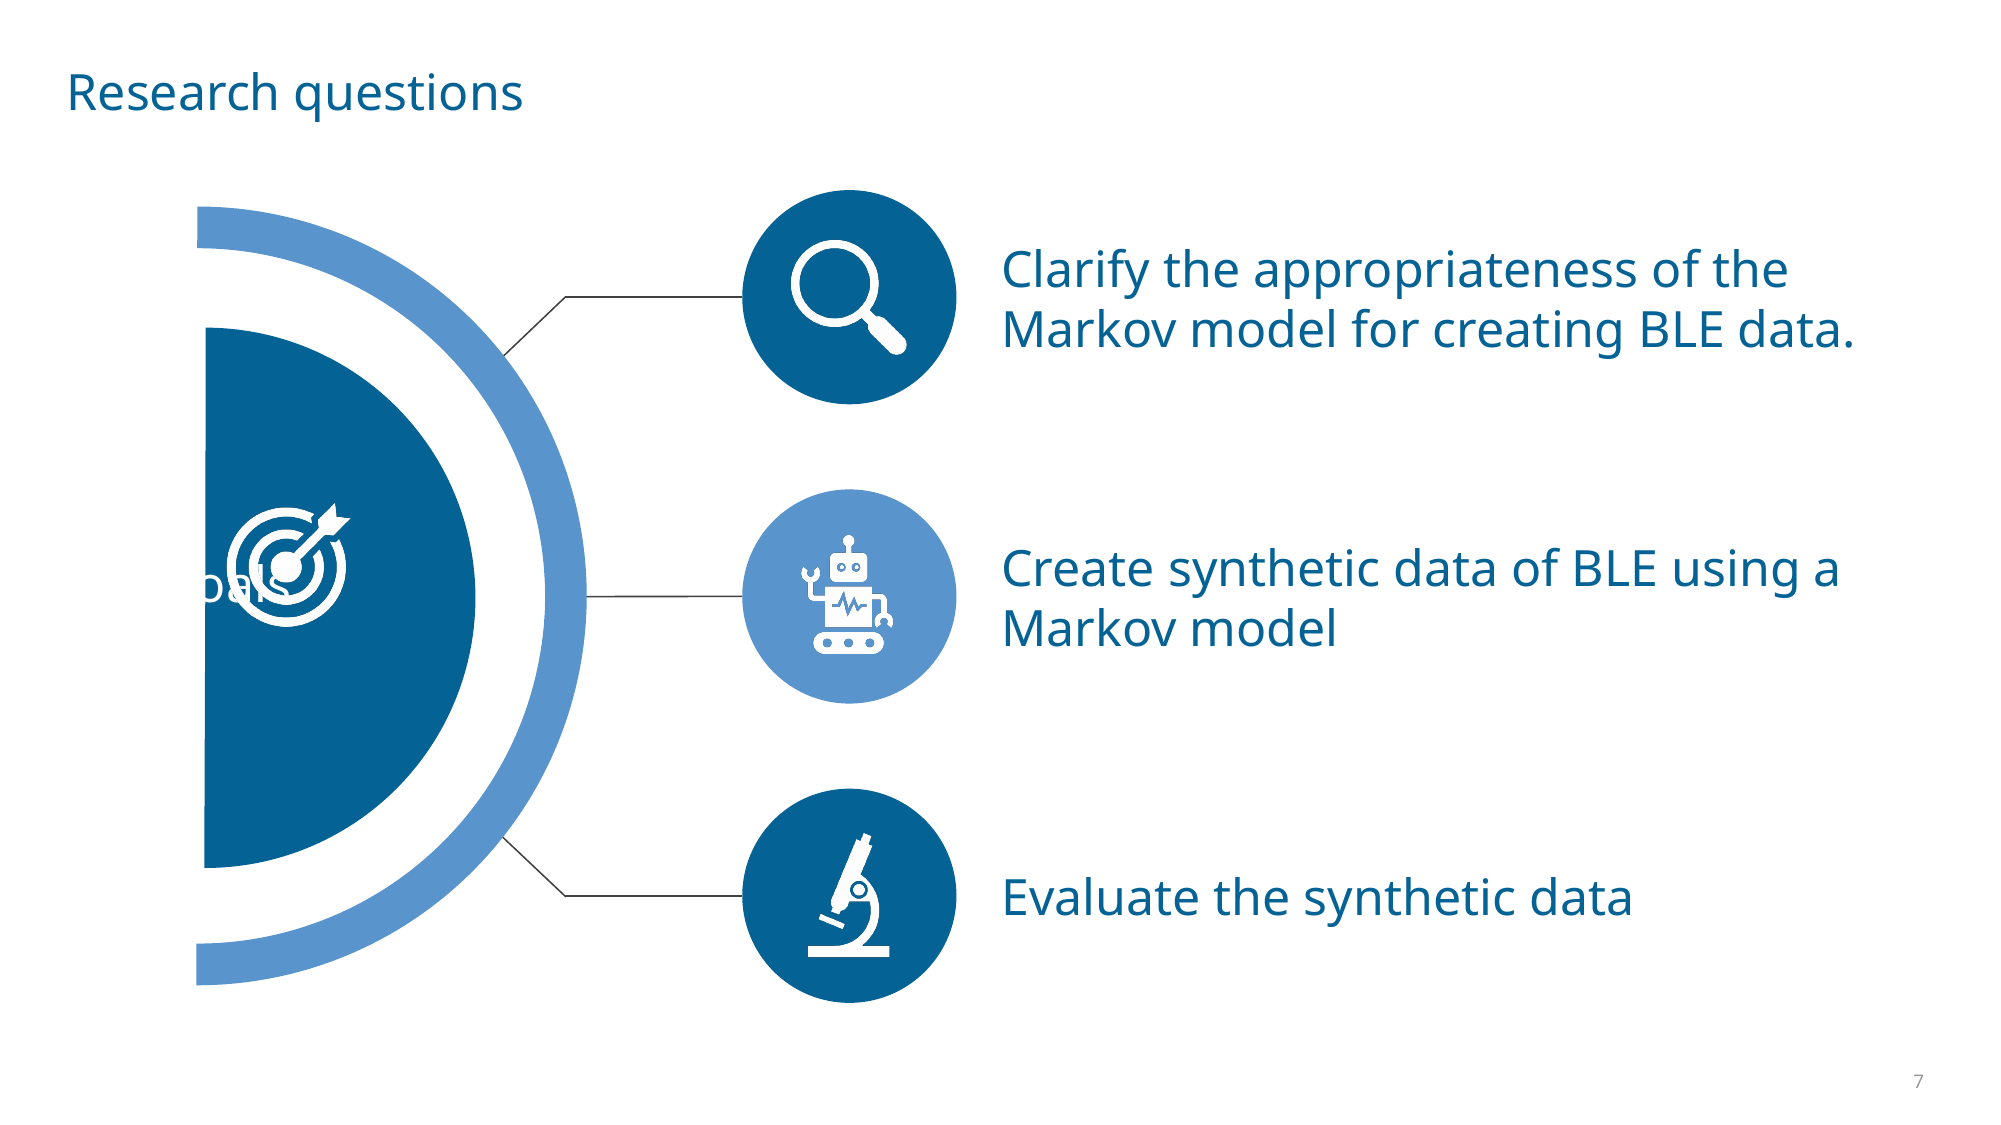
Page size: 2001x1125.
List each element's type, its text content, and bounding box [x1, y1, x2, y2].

picture [249, 505, 348, 604]
text_box Goals [203, 326, 249, 870]
text_box Create synthetic data of BLE using a Markov model [956, 489, 1940, 704]
picture [227, 508, 345, 626]
text_box [741, 787, 958, 1004]
picture [820, 915, 844, 928]
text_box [249, 297, 566, 596]
text_box Clarify the appropriateness of the Markov model for creating BLE data. [956, 190, 1940, 405]
text_box [196, 226, 415, 966]
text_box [249, 597, 566, 897]
text_box [741, 488, 958, 705]
picture [213, 576, 222, 601]
text_box Evaluate the synthetic data [956, 788, 1940, 1003]
picture [791, 240, 906, 354]
text_box [741, 189, 958, 406]
picture [808, 834, 889, 957]
title Research questions [60, 61, 1940, 129]
slide_number 7 [1845, 1042, 1940, 1103]
picture [778, 526, 919, 667]
